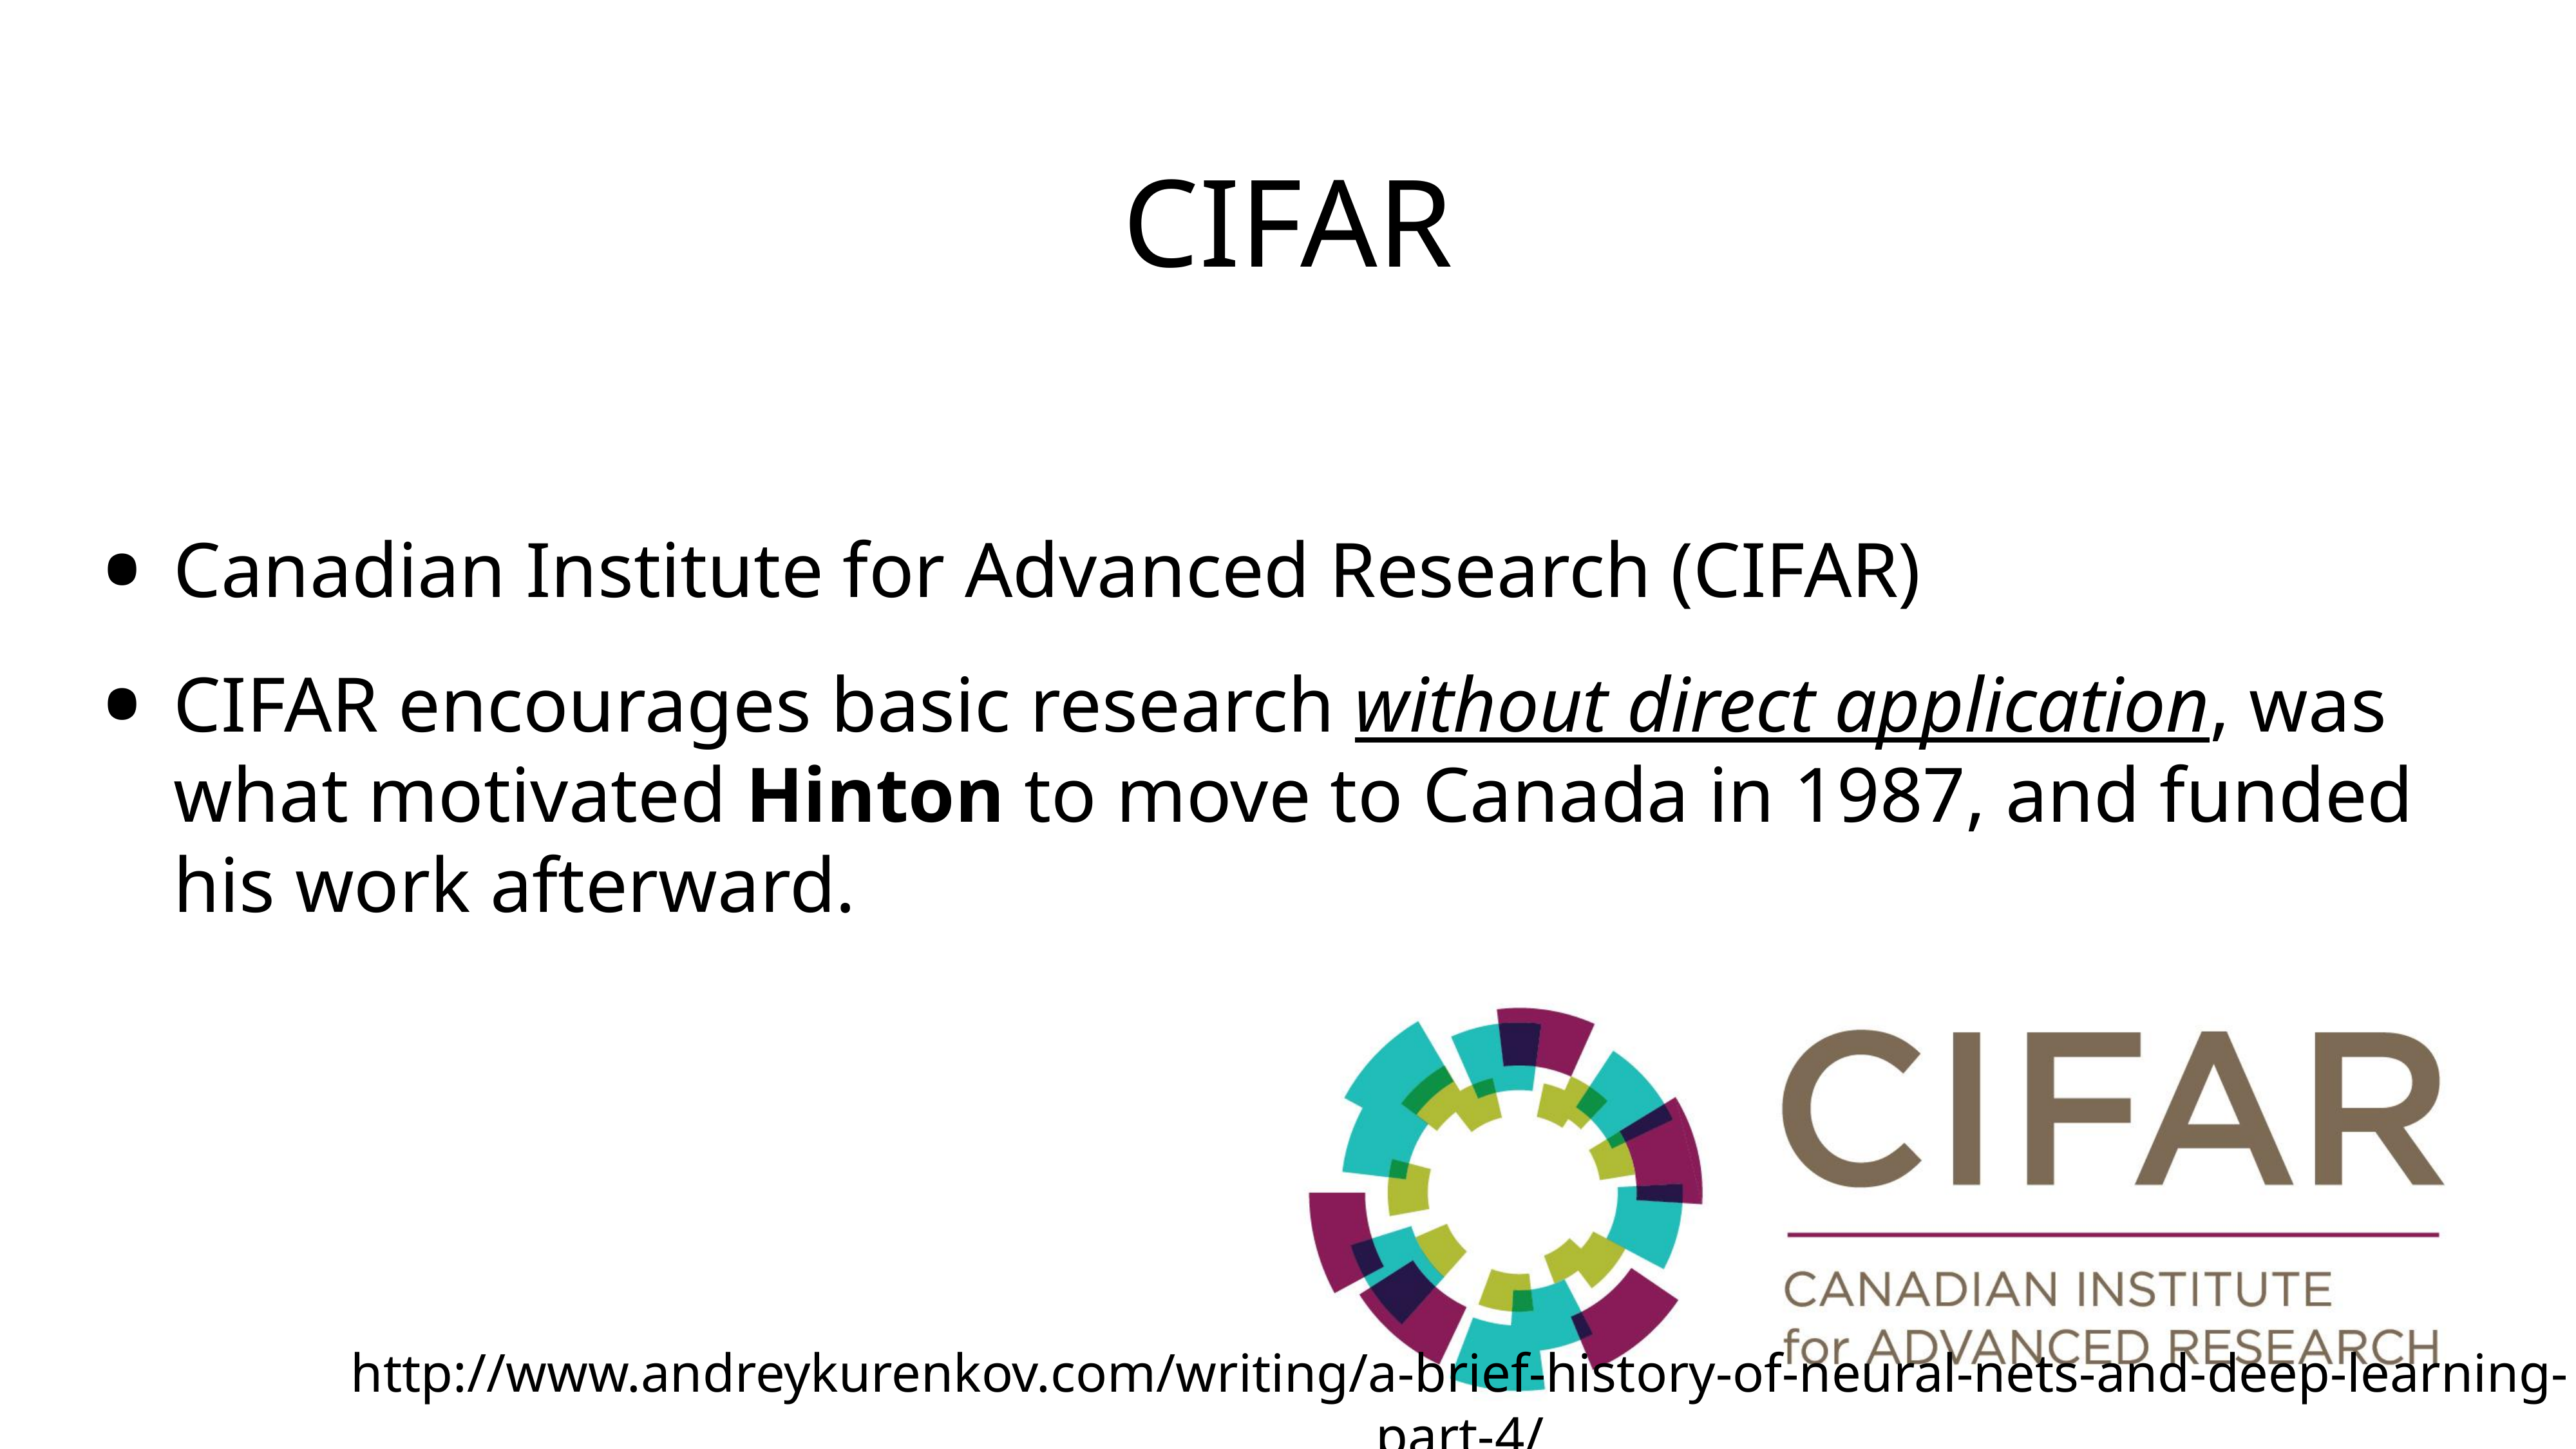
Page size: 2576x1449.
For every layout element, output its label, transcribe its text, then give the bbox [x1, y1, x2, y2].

list Canadian Institute for Advanced Research (CIFAR) CIFAR encourages basic research without direct application, was what motivated Hinton to move to Canada in 1987, and funded his work afterward. [50, 315, 2526, 1134]
picture [1253, 929, 2506, 1449]
text_box http://www.andreykurenkov.com/writing/a-brief-history-of-neural-nets-and-deep-learning-part-4/ [2511, 1363, 2576, 1442]
title CIFAR [0, 37, 2576, 401]
text_box http://www.andreykurenkov.com/writing/a-brief-history-of-neural-nets-and-deep-learning-part-4/ [343, 1363, 1248, 1442]
